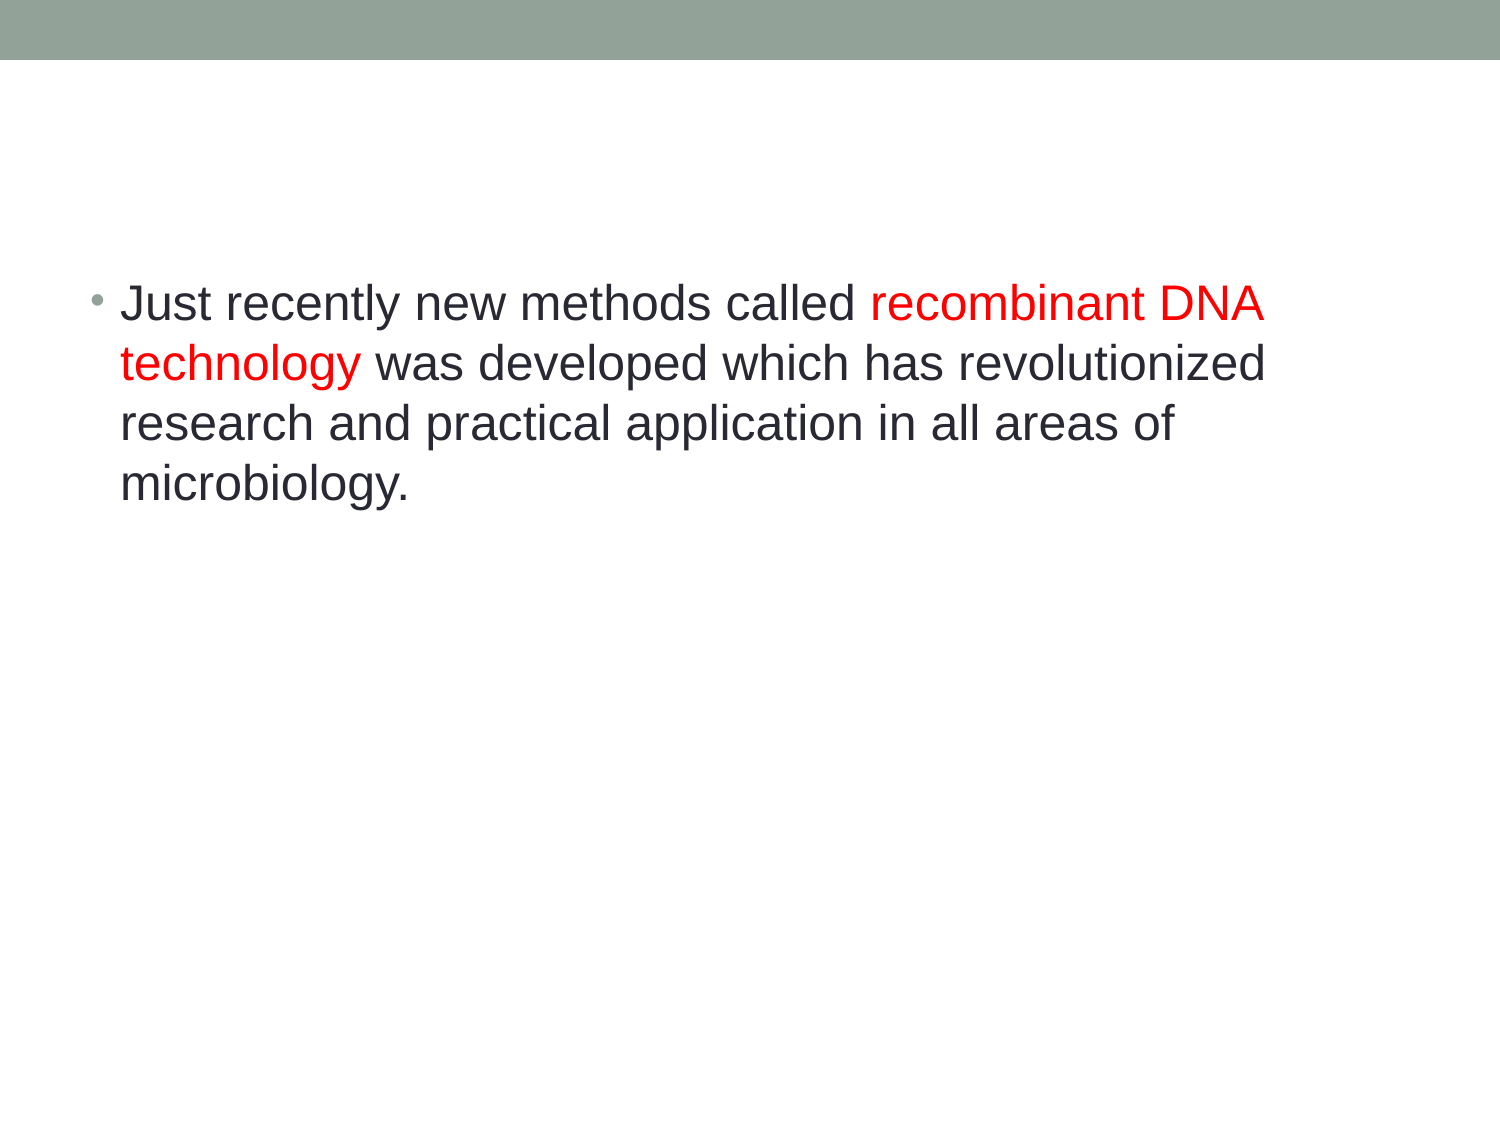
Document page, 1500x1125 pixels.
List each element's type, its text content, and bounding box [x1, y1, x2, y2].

list Just recently new methods called recombinant DNA technology was developed which has revolutionized research and practical application in all areas of microbiology. [75, 262, 1425, 1063]
